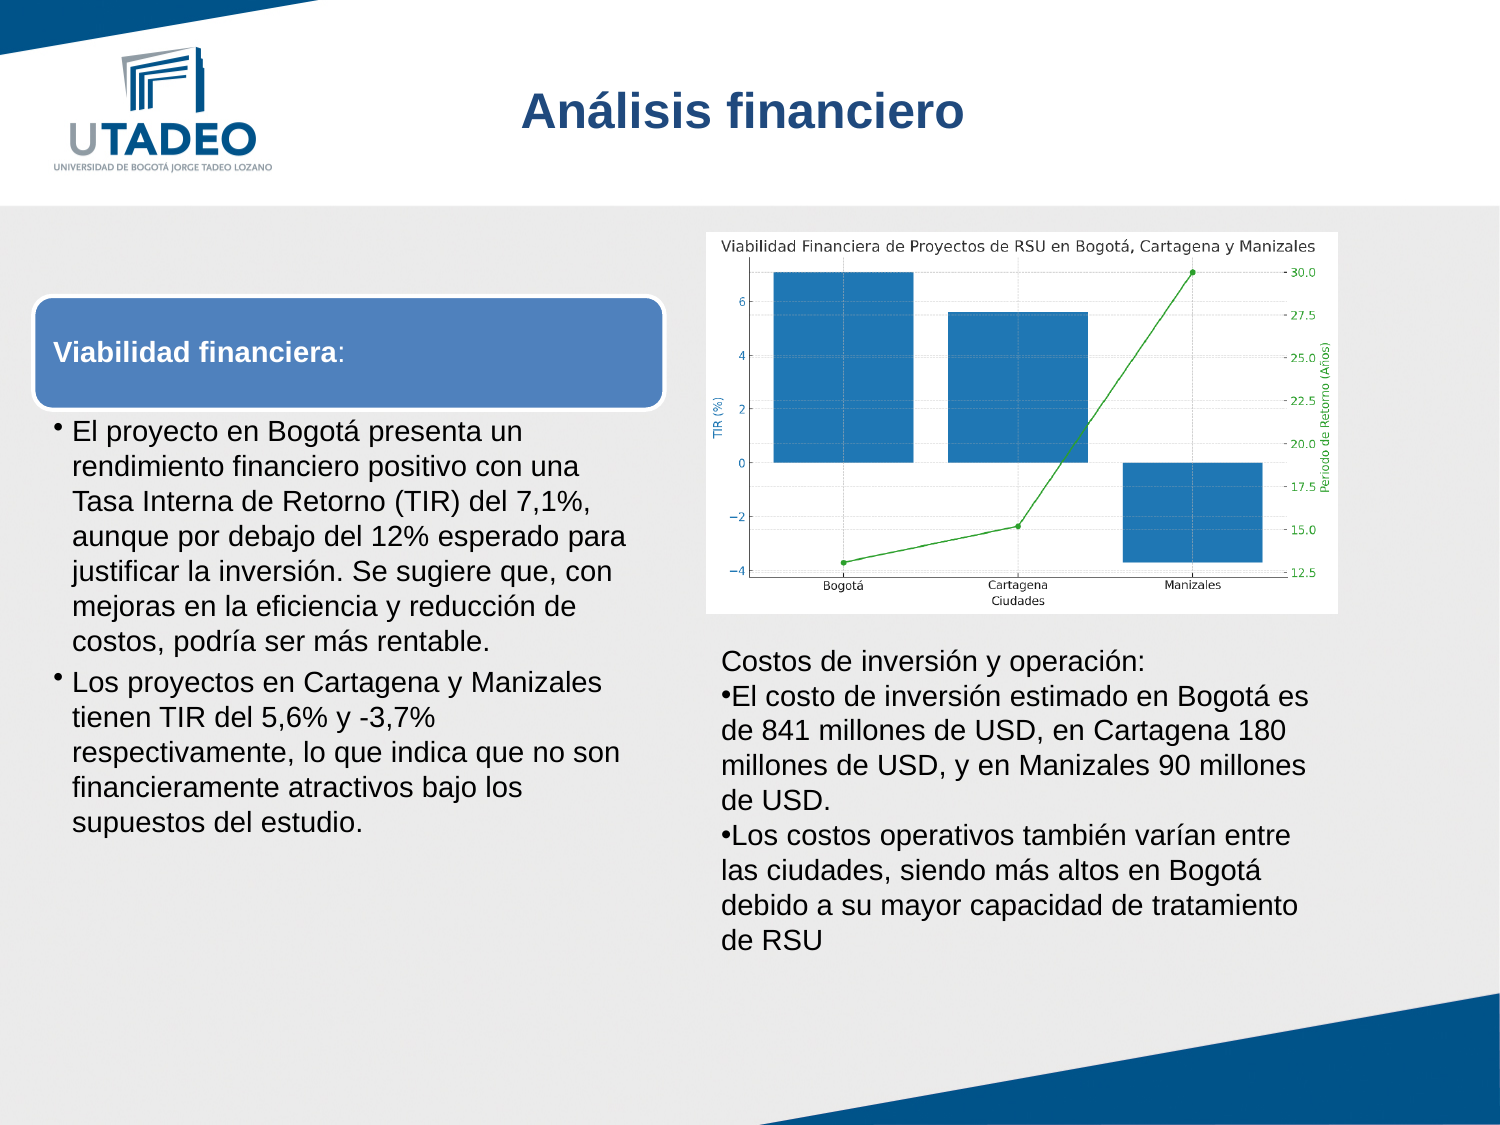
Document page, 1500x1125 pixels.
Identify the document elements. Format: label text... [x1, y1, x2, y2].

picture [0, 0, 1500, 1125]
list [32, 137, 665, 988]
title Análisis financiero [75, 45, 1425, 233]
text_box Costos de inversión y operación: ﻿﻿El costo de inversión estimado en Bogotá es de 841 millones de USD, en Cartagena 180 millones de USD, y en Manizales 90 millones de USD. ﻿﻿Los costos operativos también varían entre las ciudades, siendo más altos en Bogotá debido a su mayor capacidad de tratamiento de RSU [706, 634, 1338, 964]
